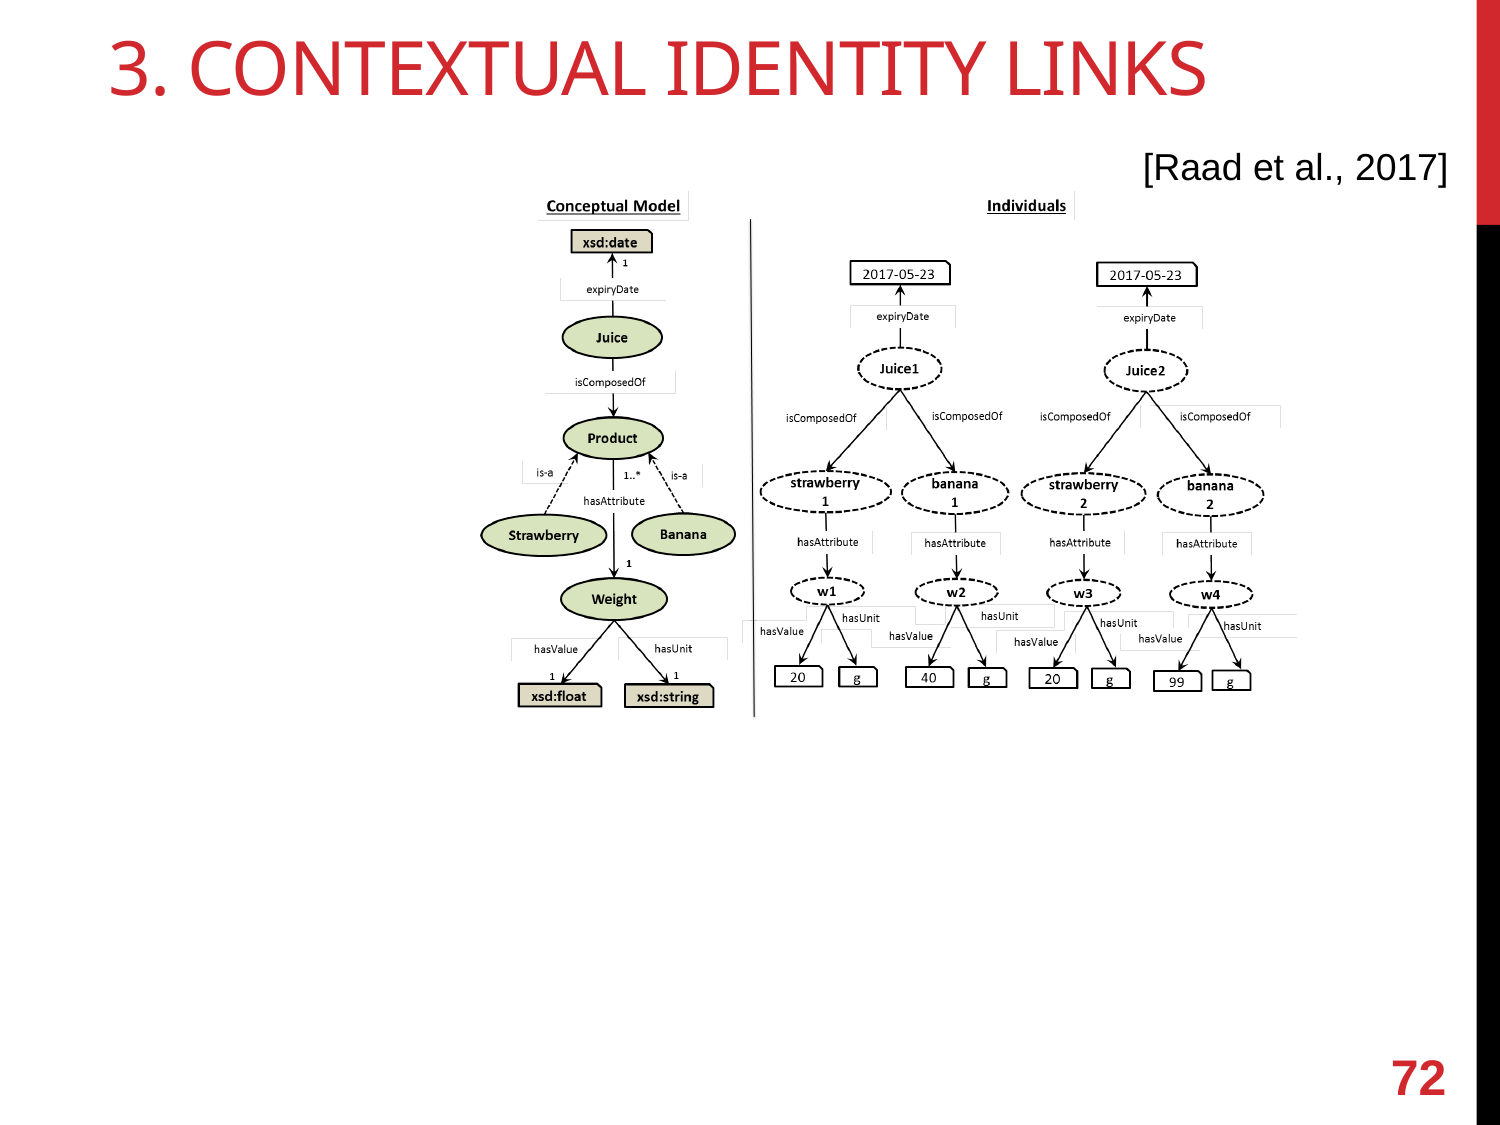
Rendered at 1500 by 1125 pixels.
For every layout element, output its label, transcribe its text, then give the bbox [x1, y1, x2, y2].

picture [479, 189, 1297, 722]
slide_number 72 [1375, 1045, 1500, 1106]
title 3. contextual identity links [93, 0, 1375, 209]
text_box [Raad et al., 2017] [1128, 135, 1465, 196]
